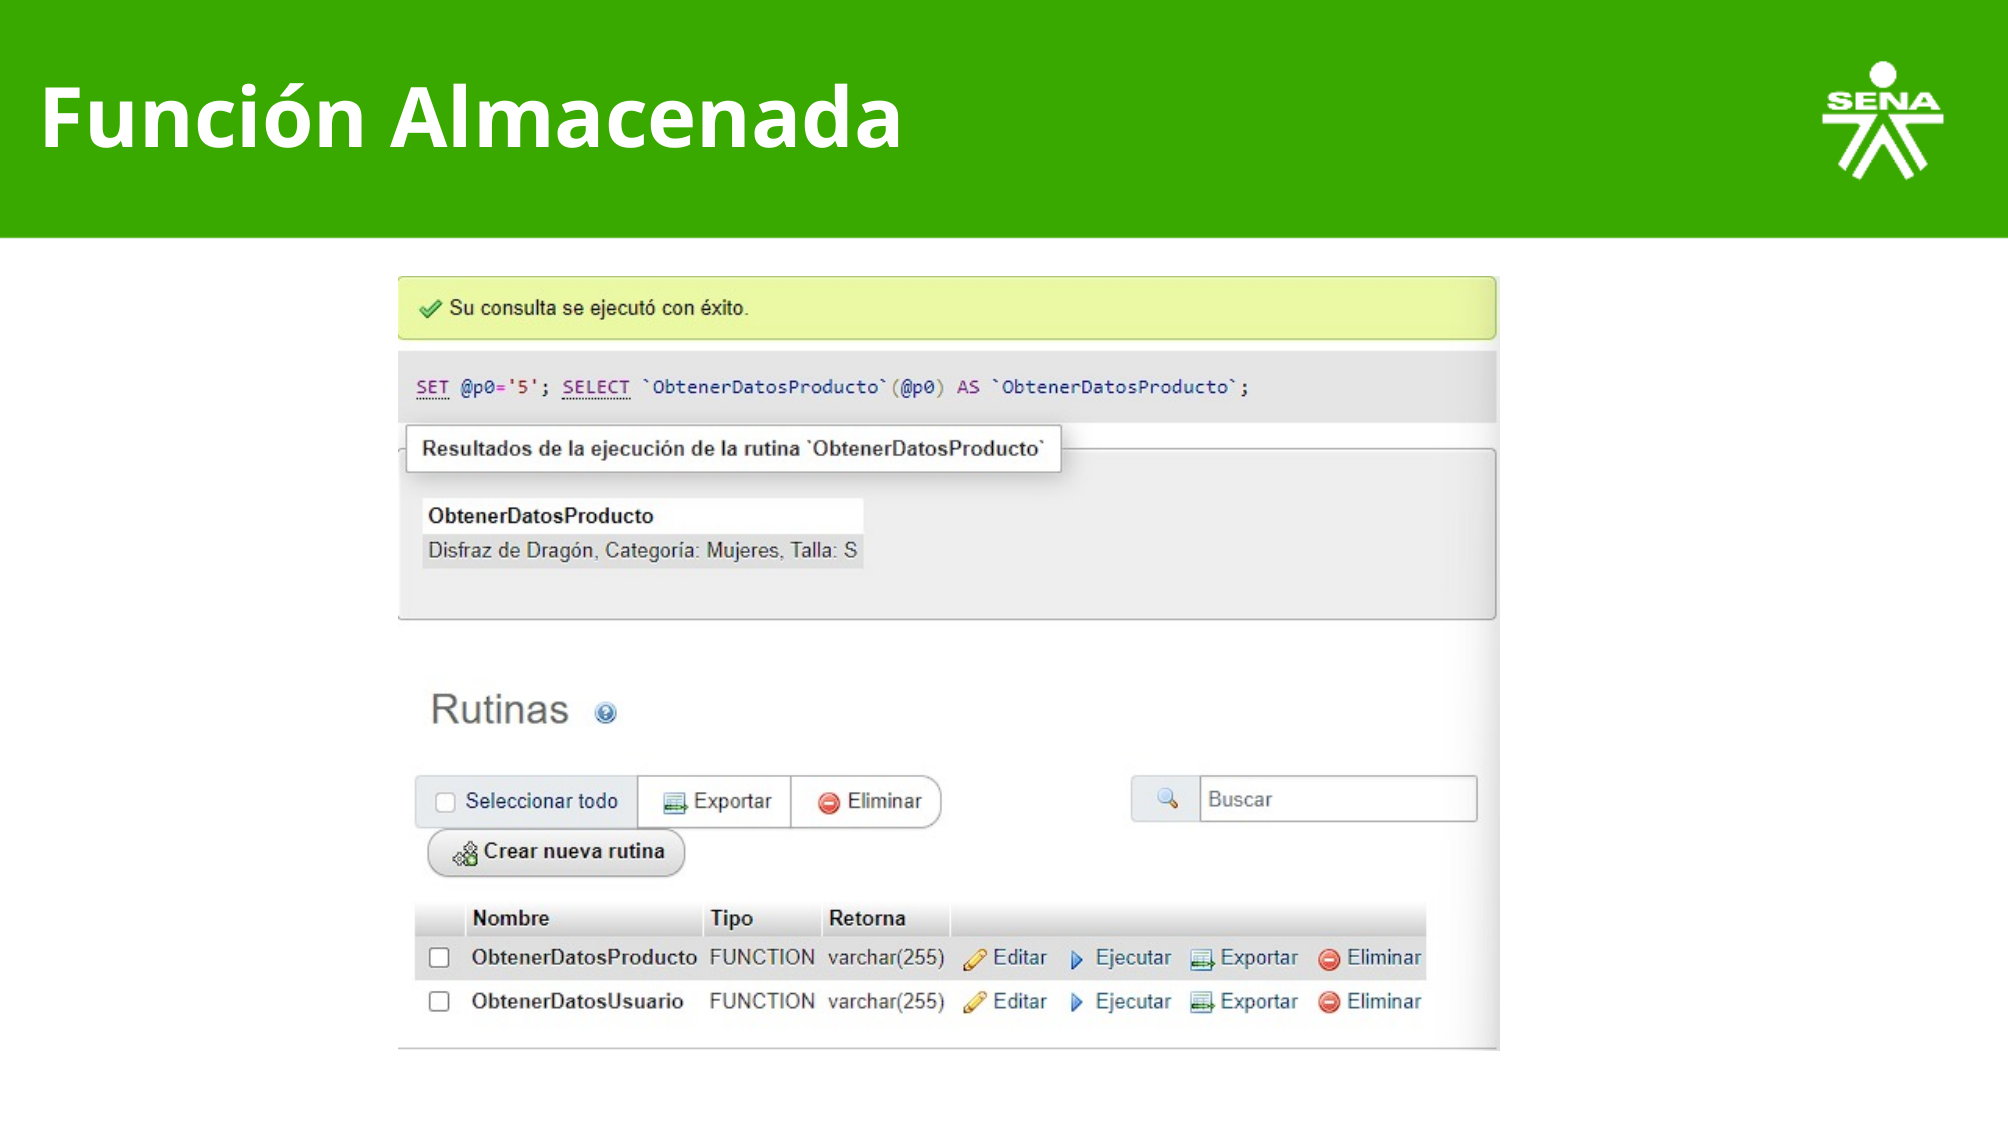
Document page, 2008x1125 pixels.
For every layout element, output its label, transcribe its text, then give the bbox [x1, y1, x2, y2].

title Función Almacenada [25, 15, 1584, 213]
picture [0, 0, 2008, 1125]
